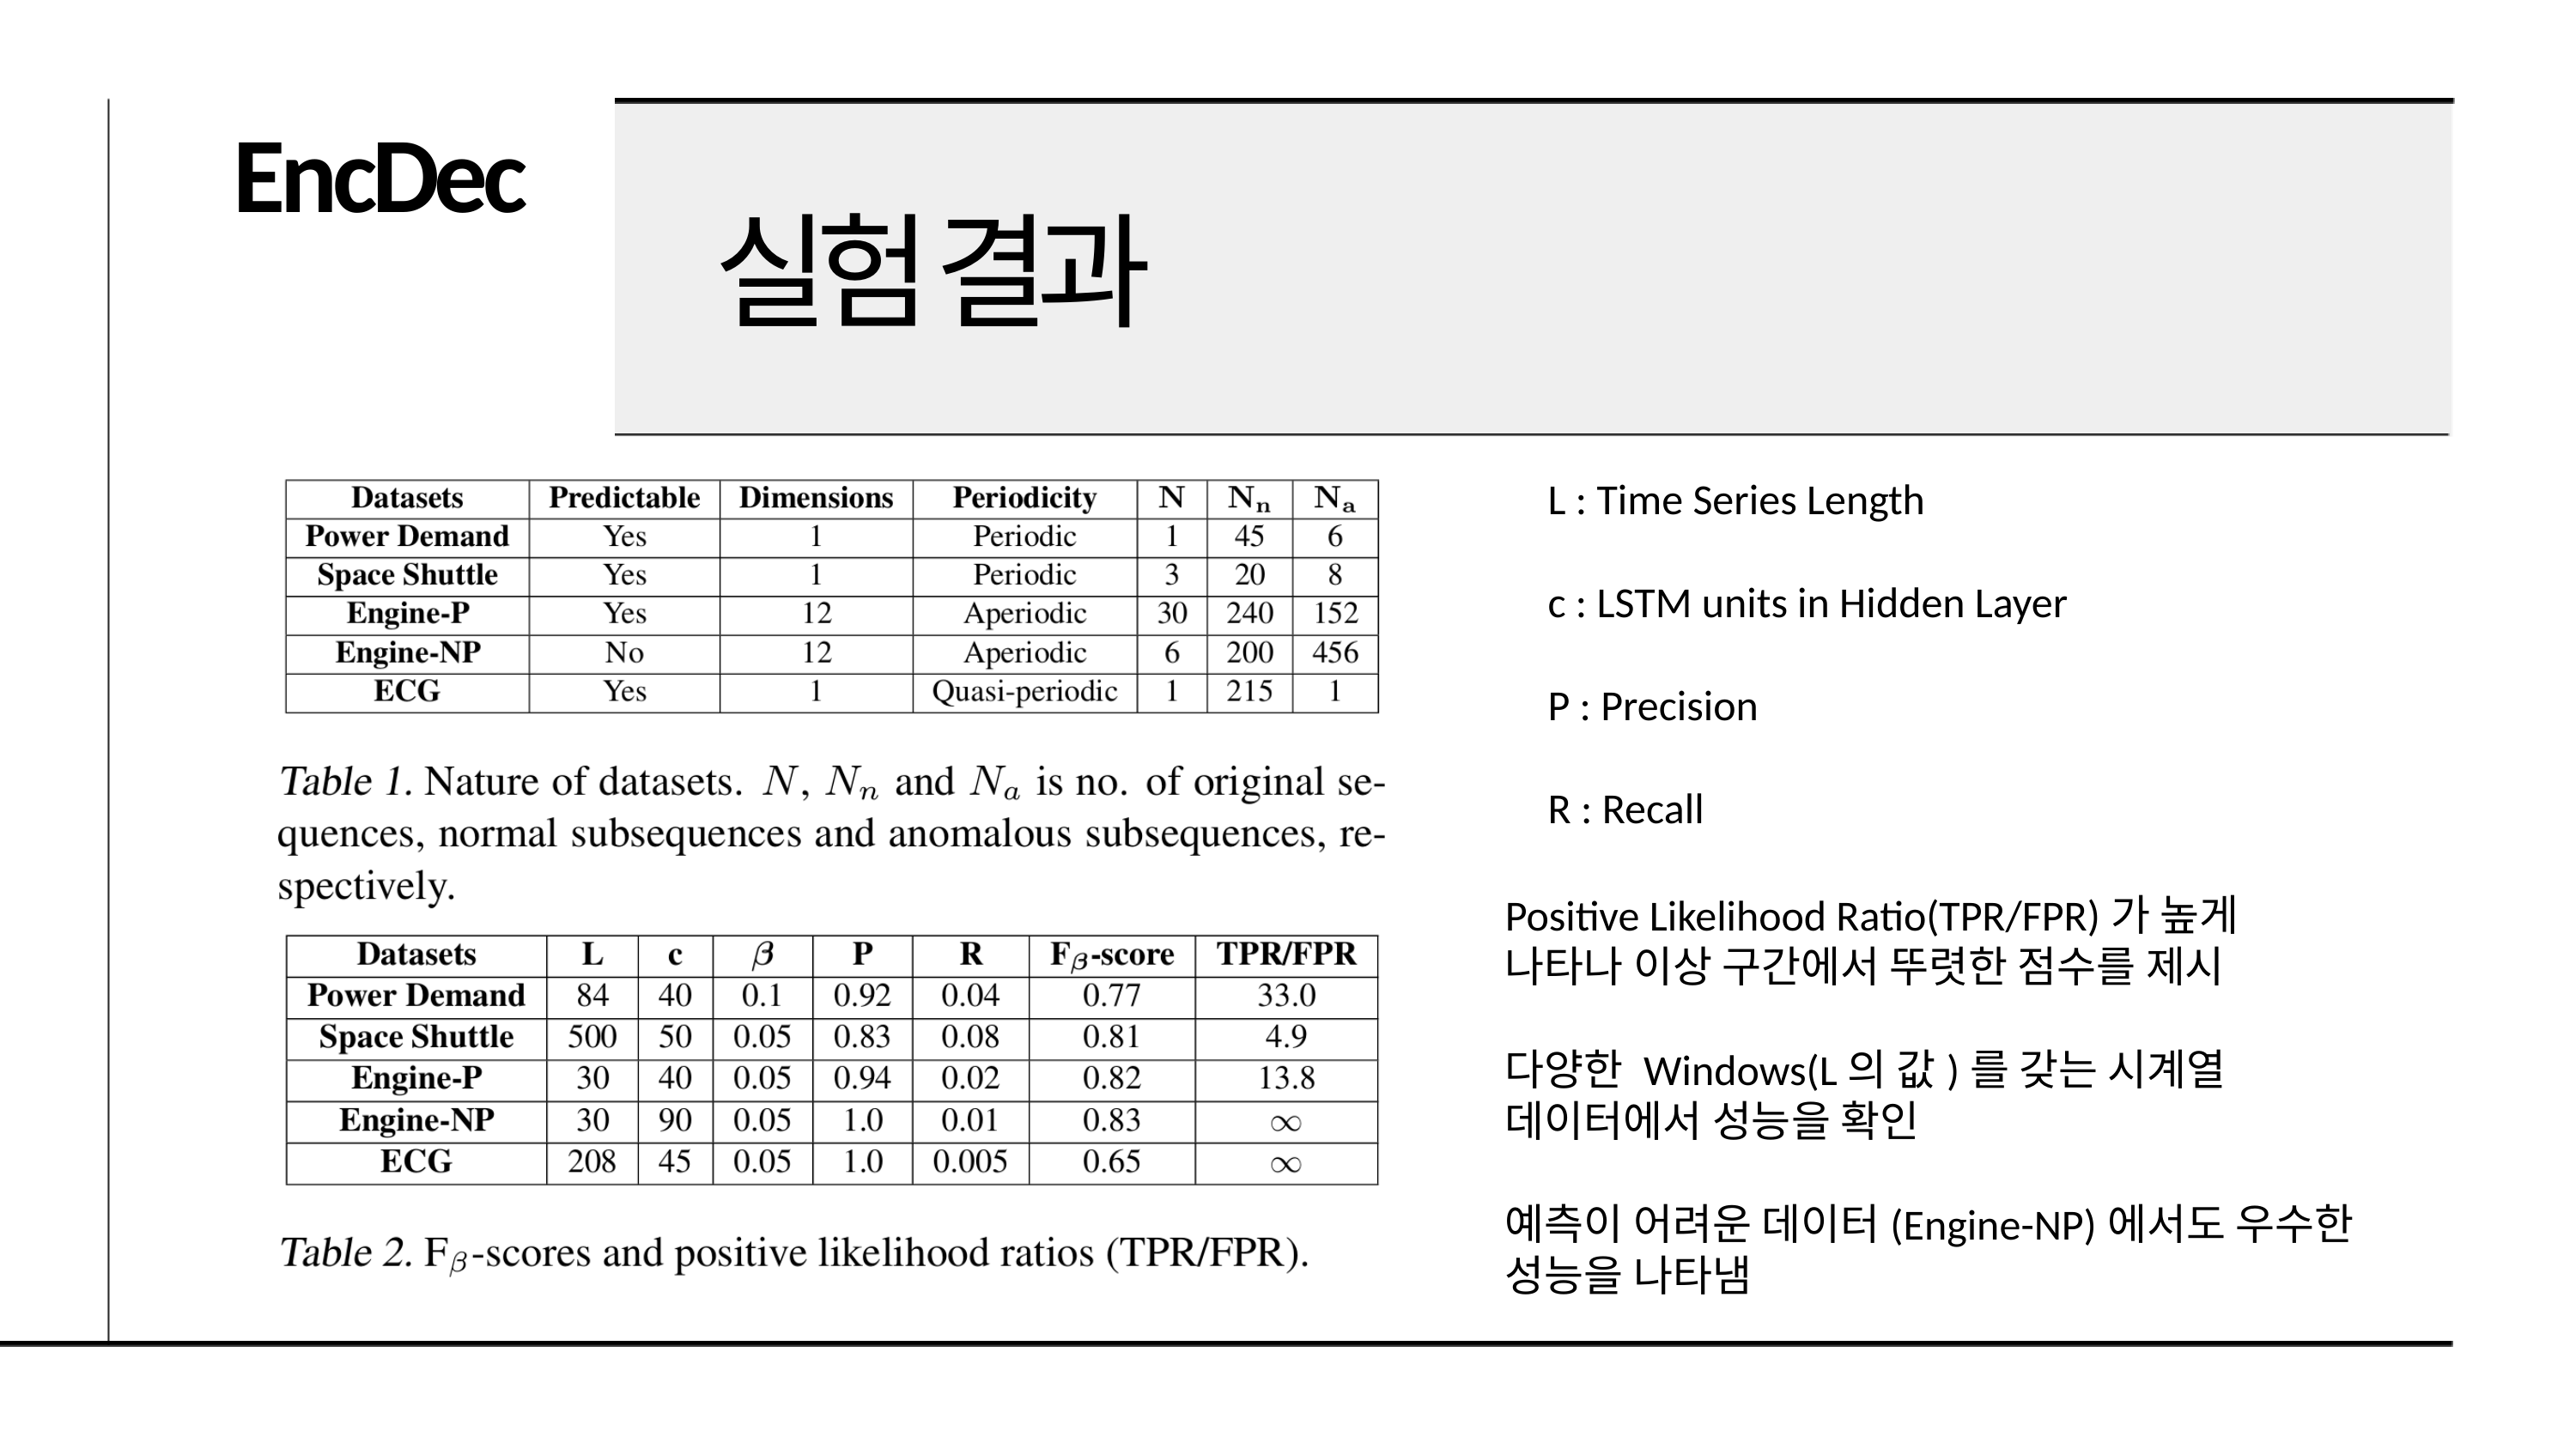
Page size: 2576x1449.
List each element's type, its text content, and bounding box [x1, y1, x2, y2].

picture [0, 100, 2453, 1347]
text_box L : Time Series Length c : LSTM units in Hidden Layer P : Precision R : Recall [1534, 465, 2190, 840]
picture [615, 98, 2455, 438]
text_box EncDec [146, 82, 616, 258]
text_box Positive Likelihood Ratio(TPR/FPR)가 높게 나타나 이상 구간에서 뚜렷한 점수를 제시 다양한 Windows(L의 값)를 갖는 시계열 데이터에서 성능을 확인 예측이 어려운 데이터(Engine-NP)에서도 우수한 성능을 나타냄 [1492, 882, 2377, 1307]
